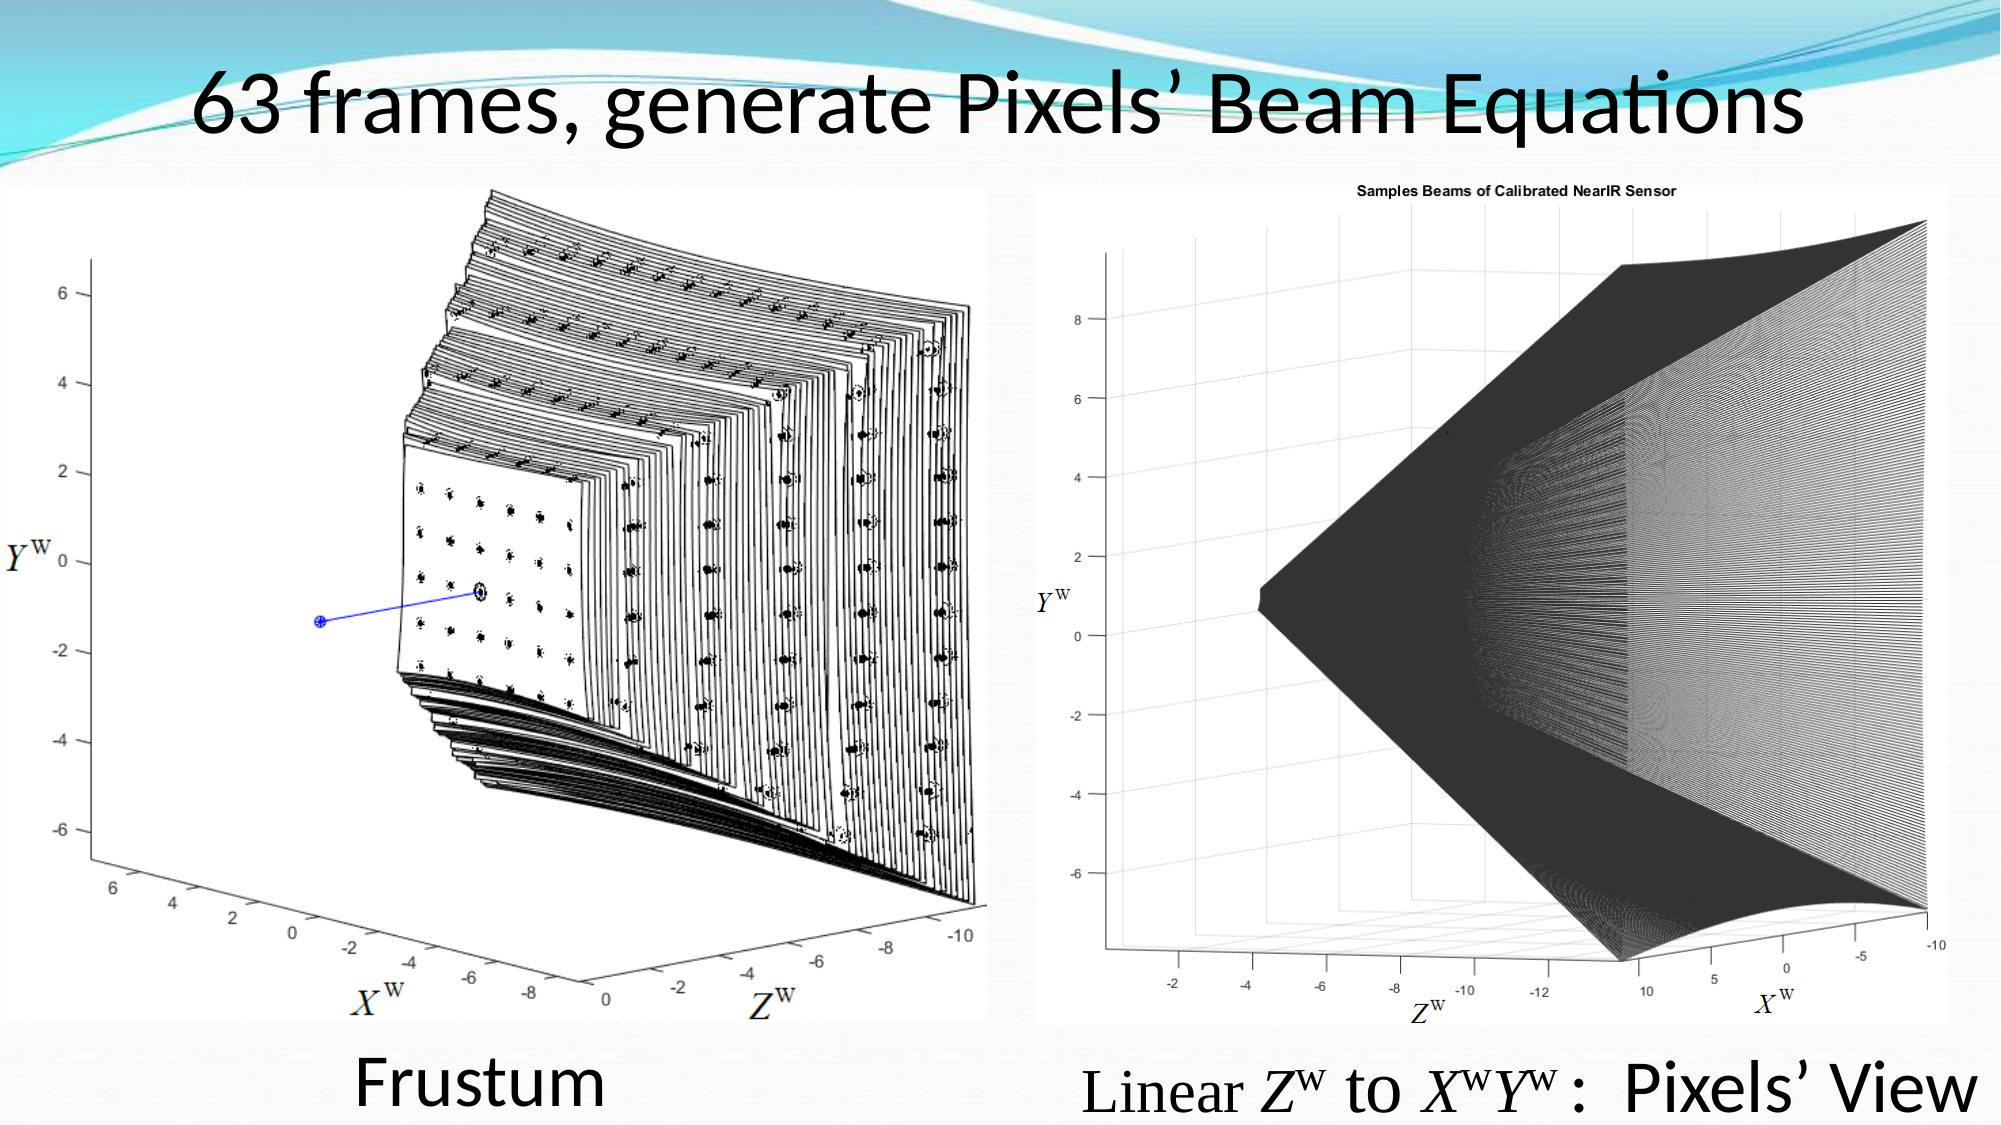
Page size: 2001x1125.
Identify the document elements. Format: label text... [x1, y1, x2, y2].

text_box Frustum [0, 1045, 962, 1108]
picture [0, 0, 2001, 1125]
text_box 63 frames, generate Pixels’ Beam Equations [39, 33, 1960, 160]
text_box Linear Zw to XwYw : Pixels’ View [1035, 1051, 2000, 1114]
